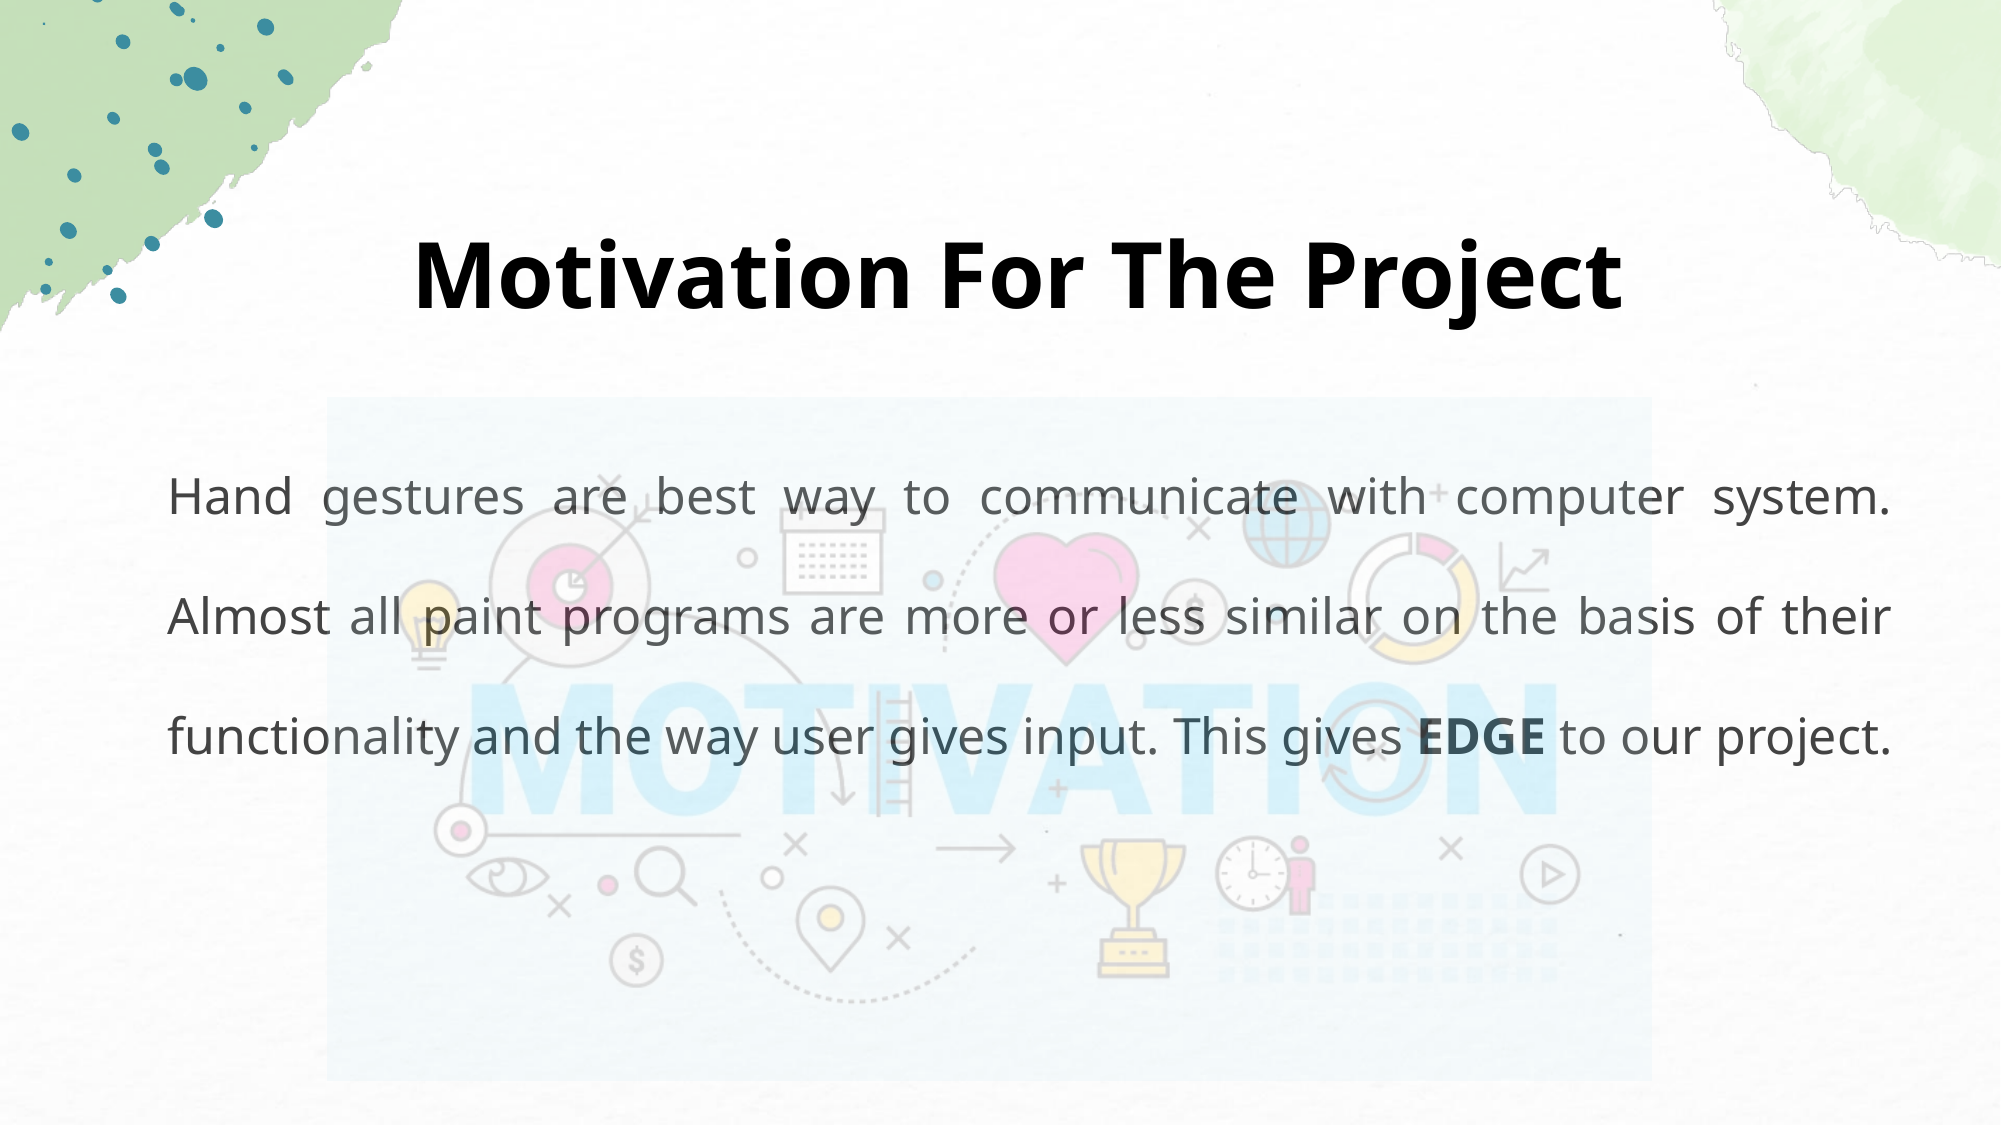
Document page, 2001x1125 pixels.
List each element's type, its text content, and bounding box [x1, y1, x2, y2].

text_box Motivation For The Project [137, 157, 1924, 277]
text_box Hand gestures are best way to communicate with computer system. Almost all paint programs are more or less similar on the basis of their functionality and the way user gives input. This gives EDGE to our project. [152, 397, 325, 1042]
text_box Hand gestures are best way to communicate with computer system. Almost all paint programs are more or less similar on the basis of their functionality and the way user gives input. This gives EDGE to our project. [1654, 397, 1909, 1042]
picture [0, 0, 2001, 1125]
